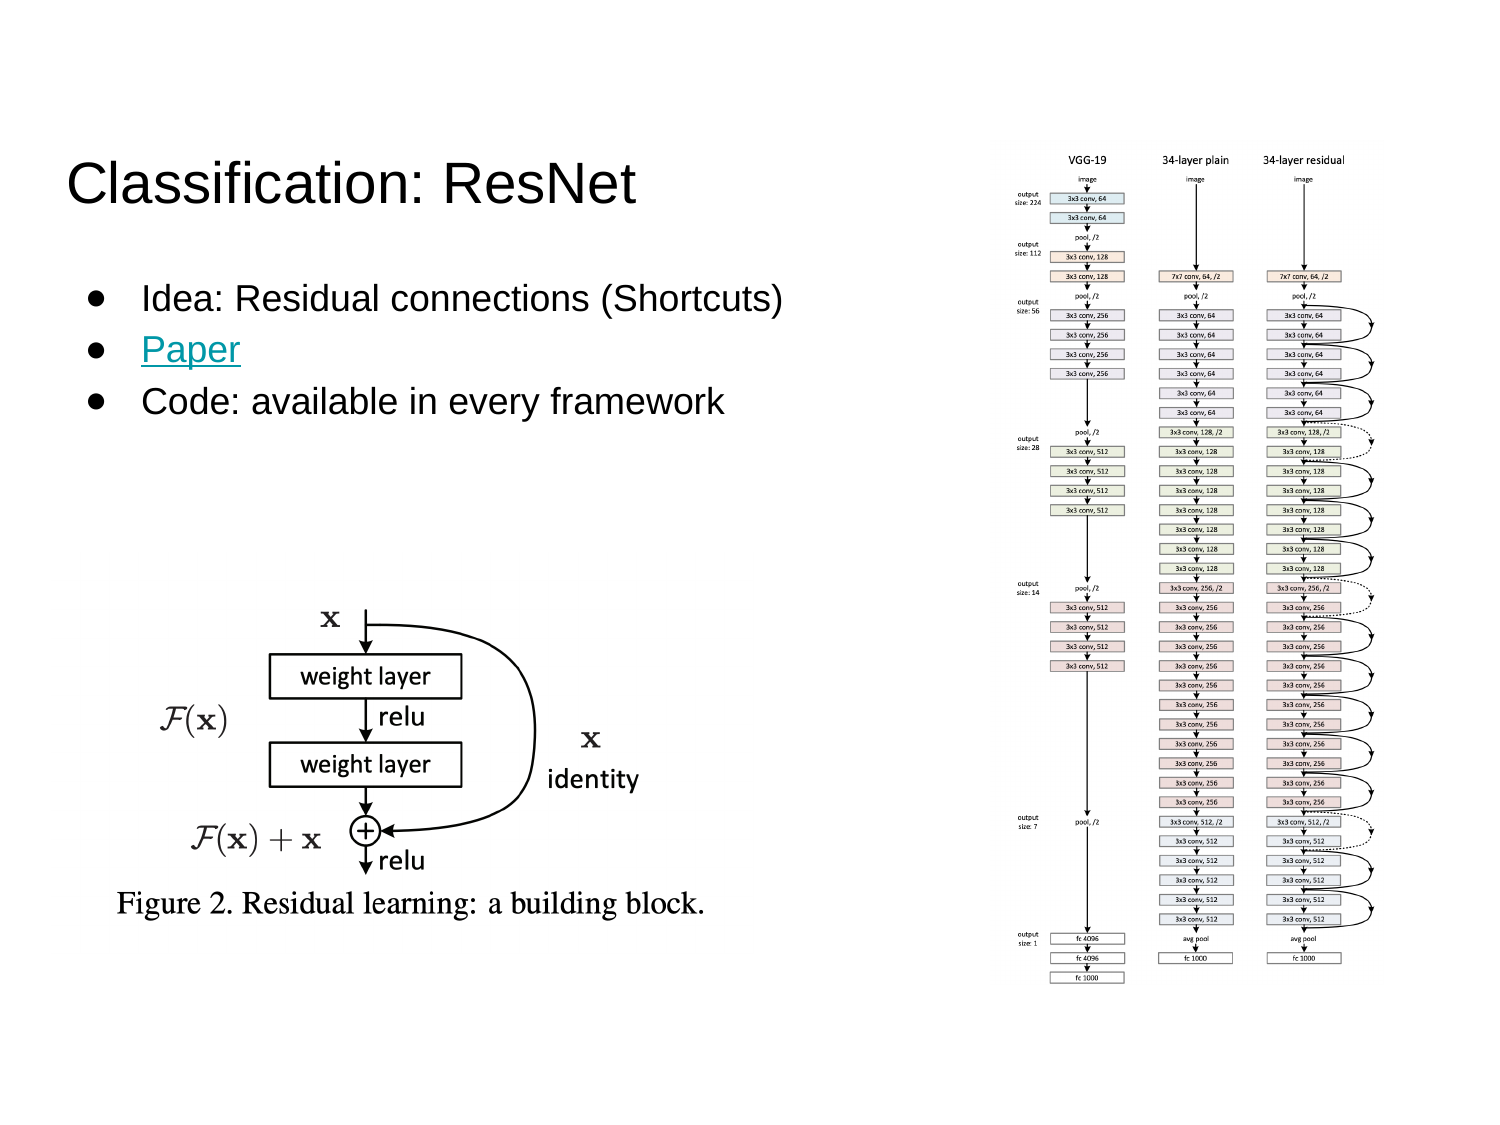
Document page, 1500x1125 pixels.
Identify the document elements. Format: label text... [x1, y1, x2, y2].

title Classification: ResNet [51, 129, 1449, 297]
picture [50, 551, 754, 955]
list Idea: Residual connections (Shortcuts) Paper Code: available in every framework [51, 252, 825, 523]
picture [990, 140, 1384, 985]
